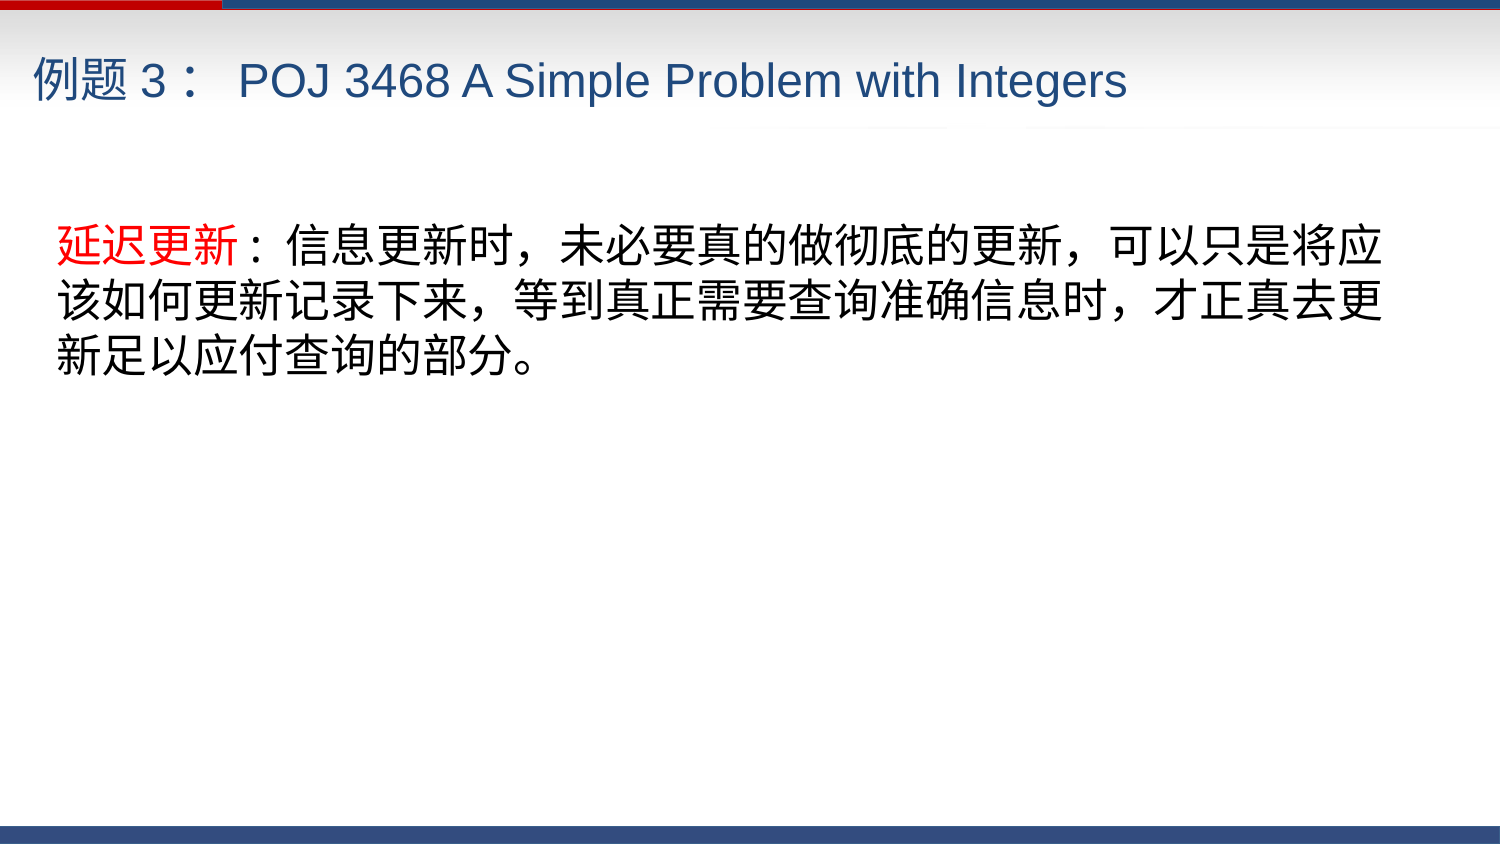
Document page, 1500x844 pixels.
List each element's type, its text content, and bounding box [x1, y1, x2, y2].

text_box 延迟更新: 信息更新时，未必要真的做彻底的更新，可以只是将应该如何更新记录下来，等到真正需要查询准确信息时，才正真去更新足以应付查询的部分。 [41, 209, 1436, 389]
picture [0, 10, 1500, 129]
title 例题3：POJ 3468 A Simple Problem with Integers [17, 32, 1211, 125]
